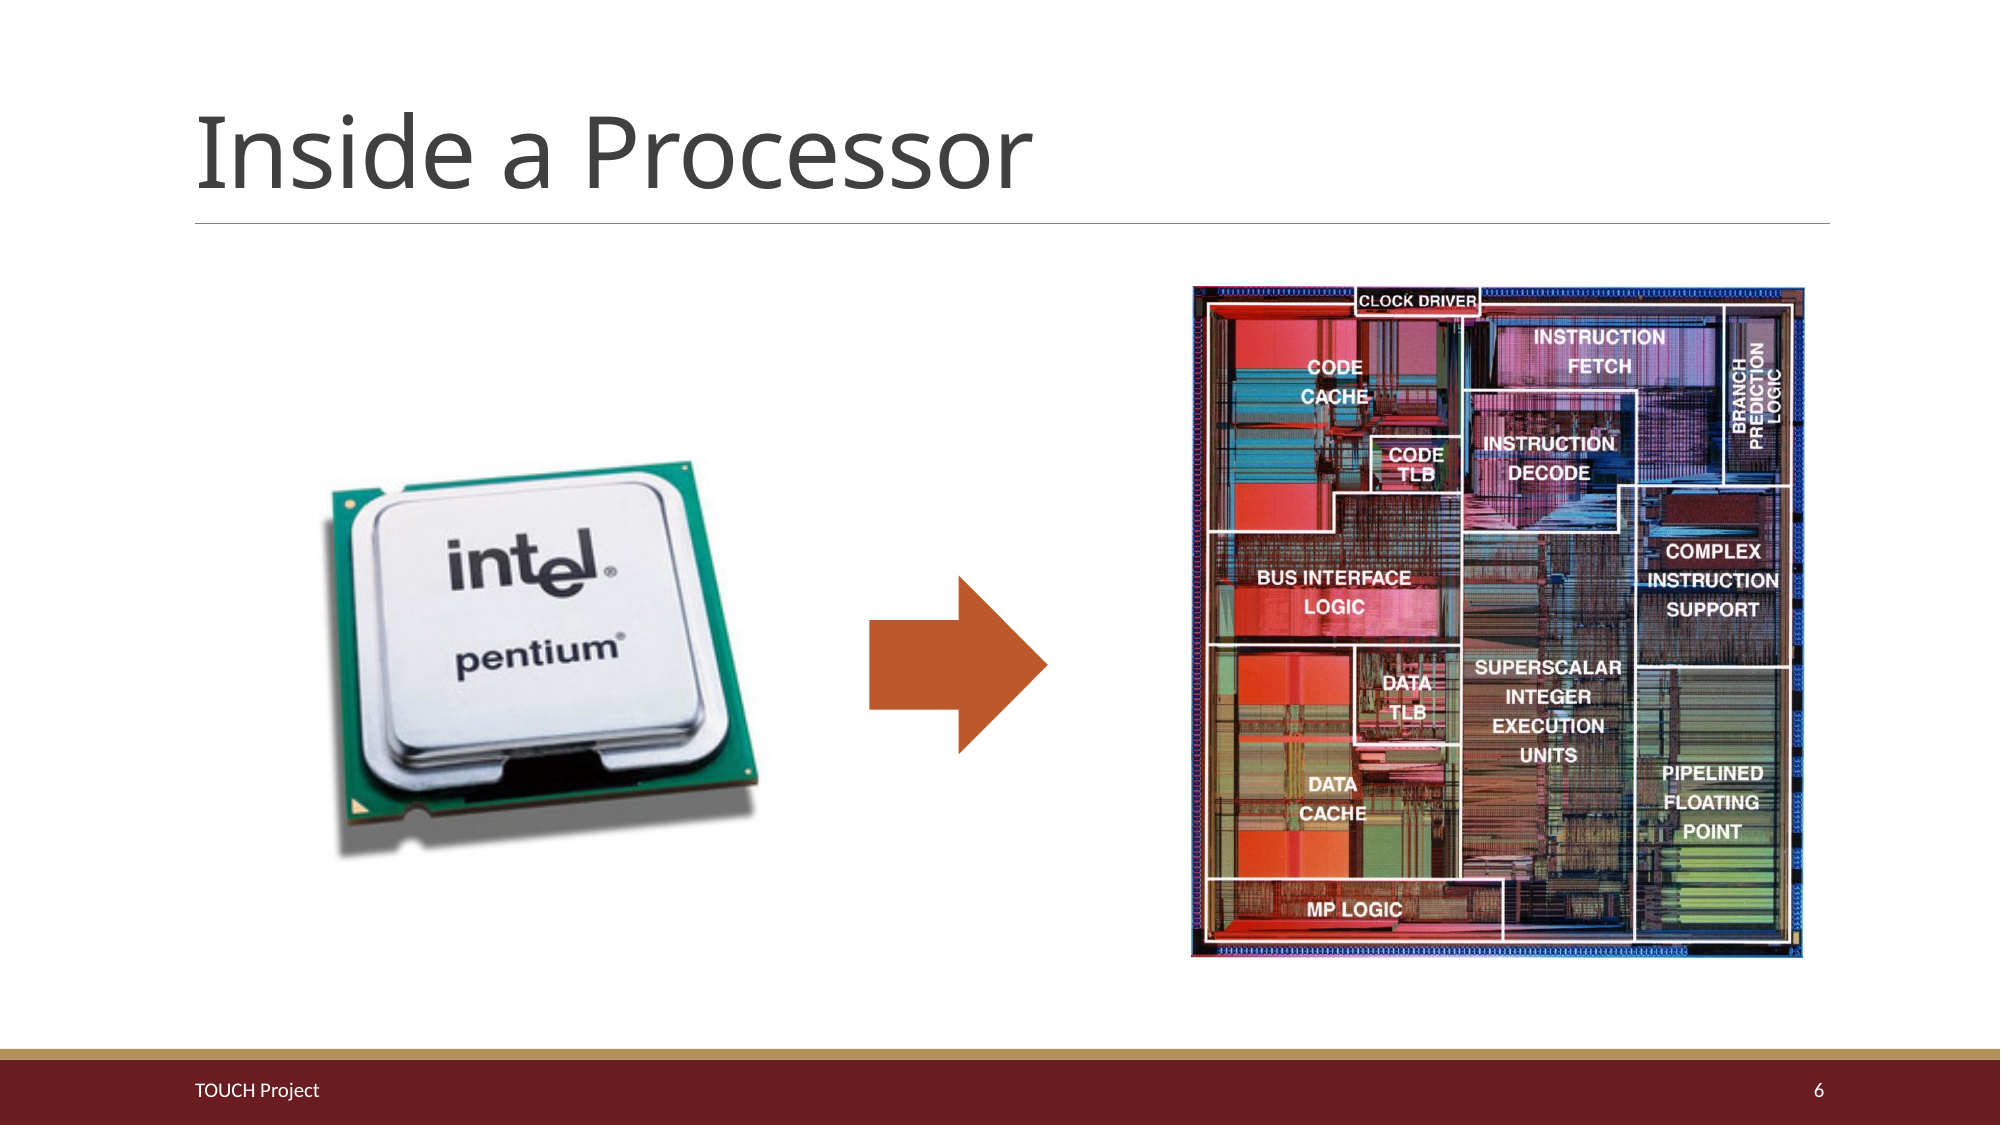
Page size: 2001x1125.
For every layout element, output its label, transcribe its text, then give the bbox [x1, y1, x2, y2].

picture [1190, 285, 1806, 958]
title Inside a Processor [180, 47, 1830, 217]
slide_number 6 [1624, 1059, 1840, 1120]
text_box [867, 574, 1049, 756]
picture [275, 433, 793, 879]
slide_number TOUCH Project [180, 1059, 586, 1120]
